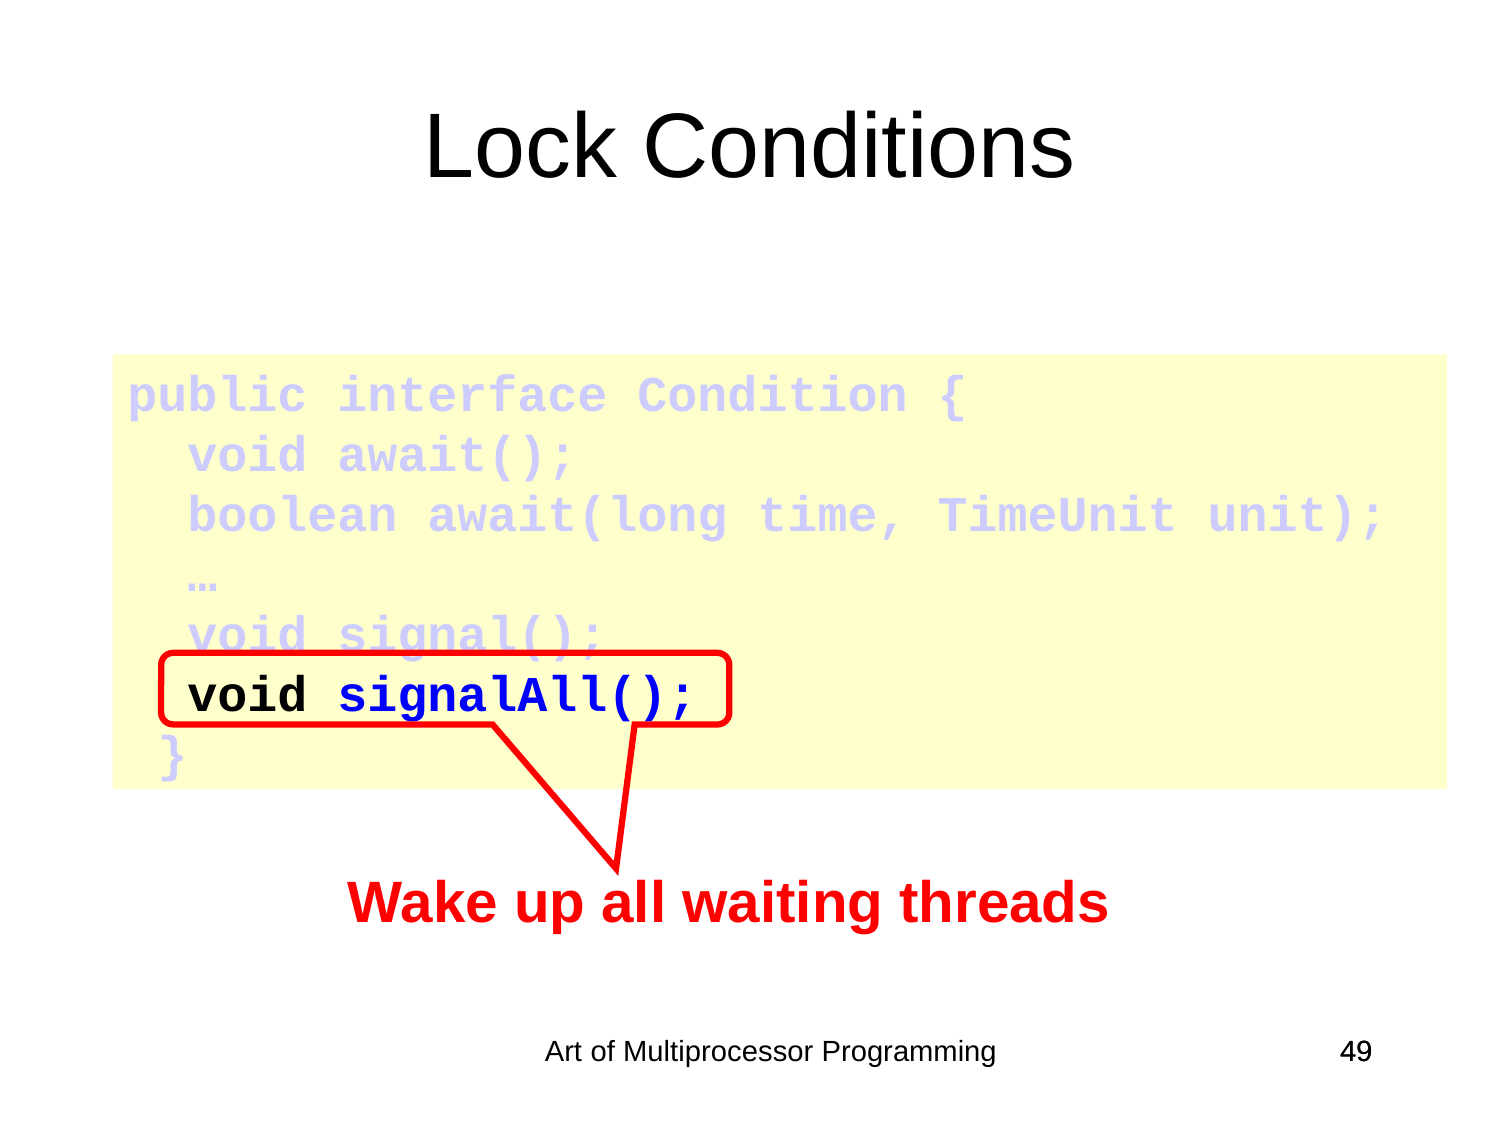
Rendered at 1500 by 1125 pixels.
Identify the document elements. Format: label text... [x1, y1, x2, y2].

text_box Wake up all waiting threads [333, 856, 1142, 942]
title Lock Conditions [112, 46, 1388, 235]
footer Art of Multiprocessor Programming [512, 1024, 1030, 1101]
text_box public interface Condition { void await(); boolean await(long time, TimeUnit unit); … void signal(); void signalAll(); } [112, 354, 1447, 790]
text_box 49 [1074, 1024, 1388, 1100]
text_box [161, 652, 730, 856]
